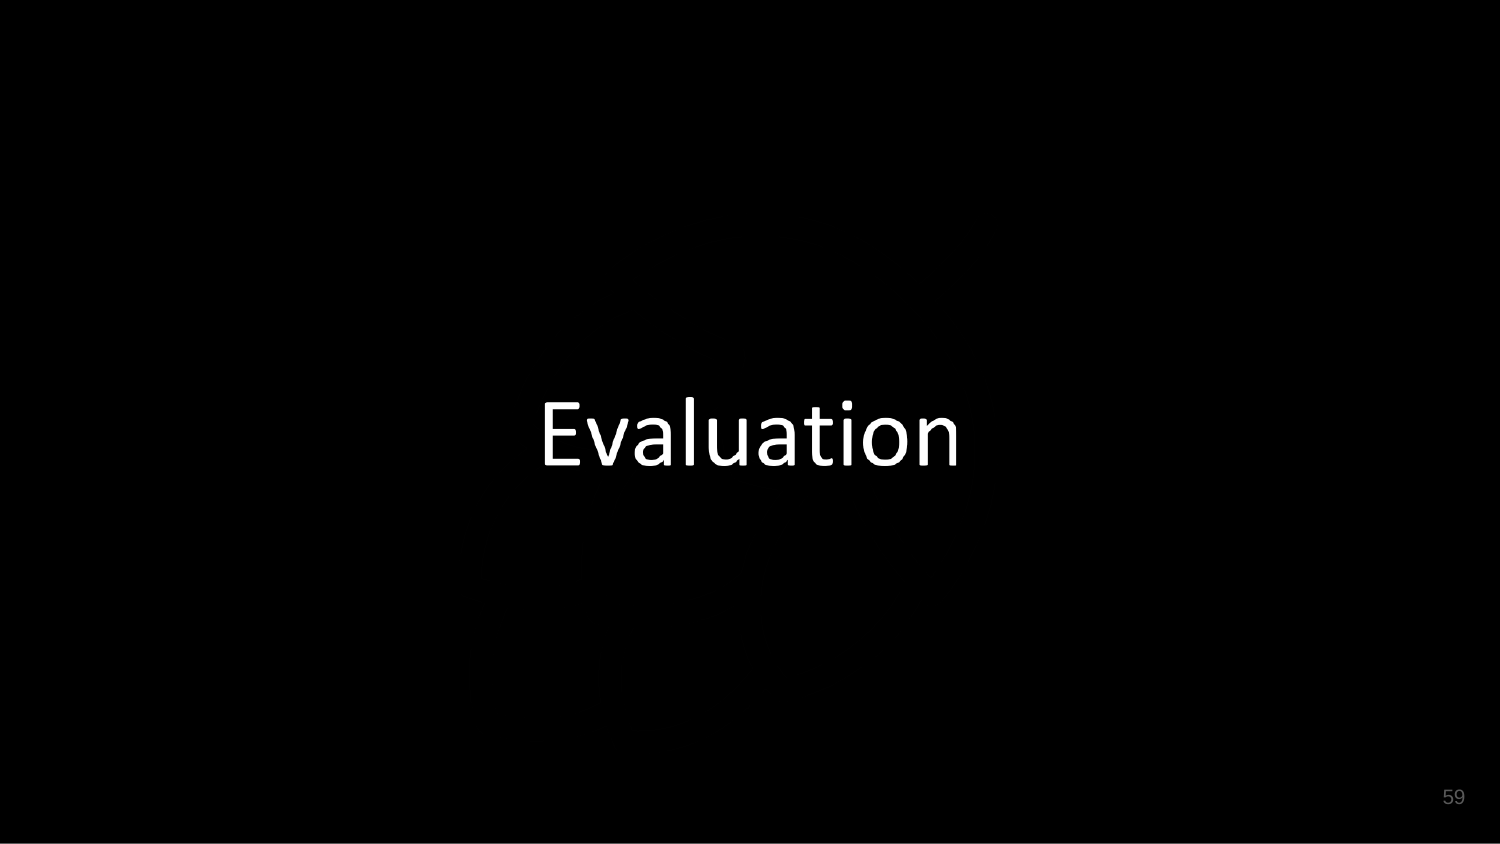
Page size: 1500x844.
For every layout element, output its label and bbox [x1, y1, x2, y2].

slide_number [1438, 785, 1470, 844]
text_box [0, 0, 1500, 844]
